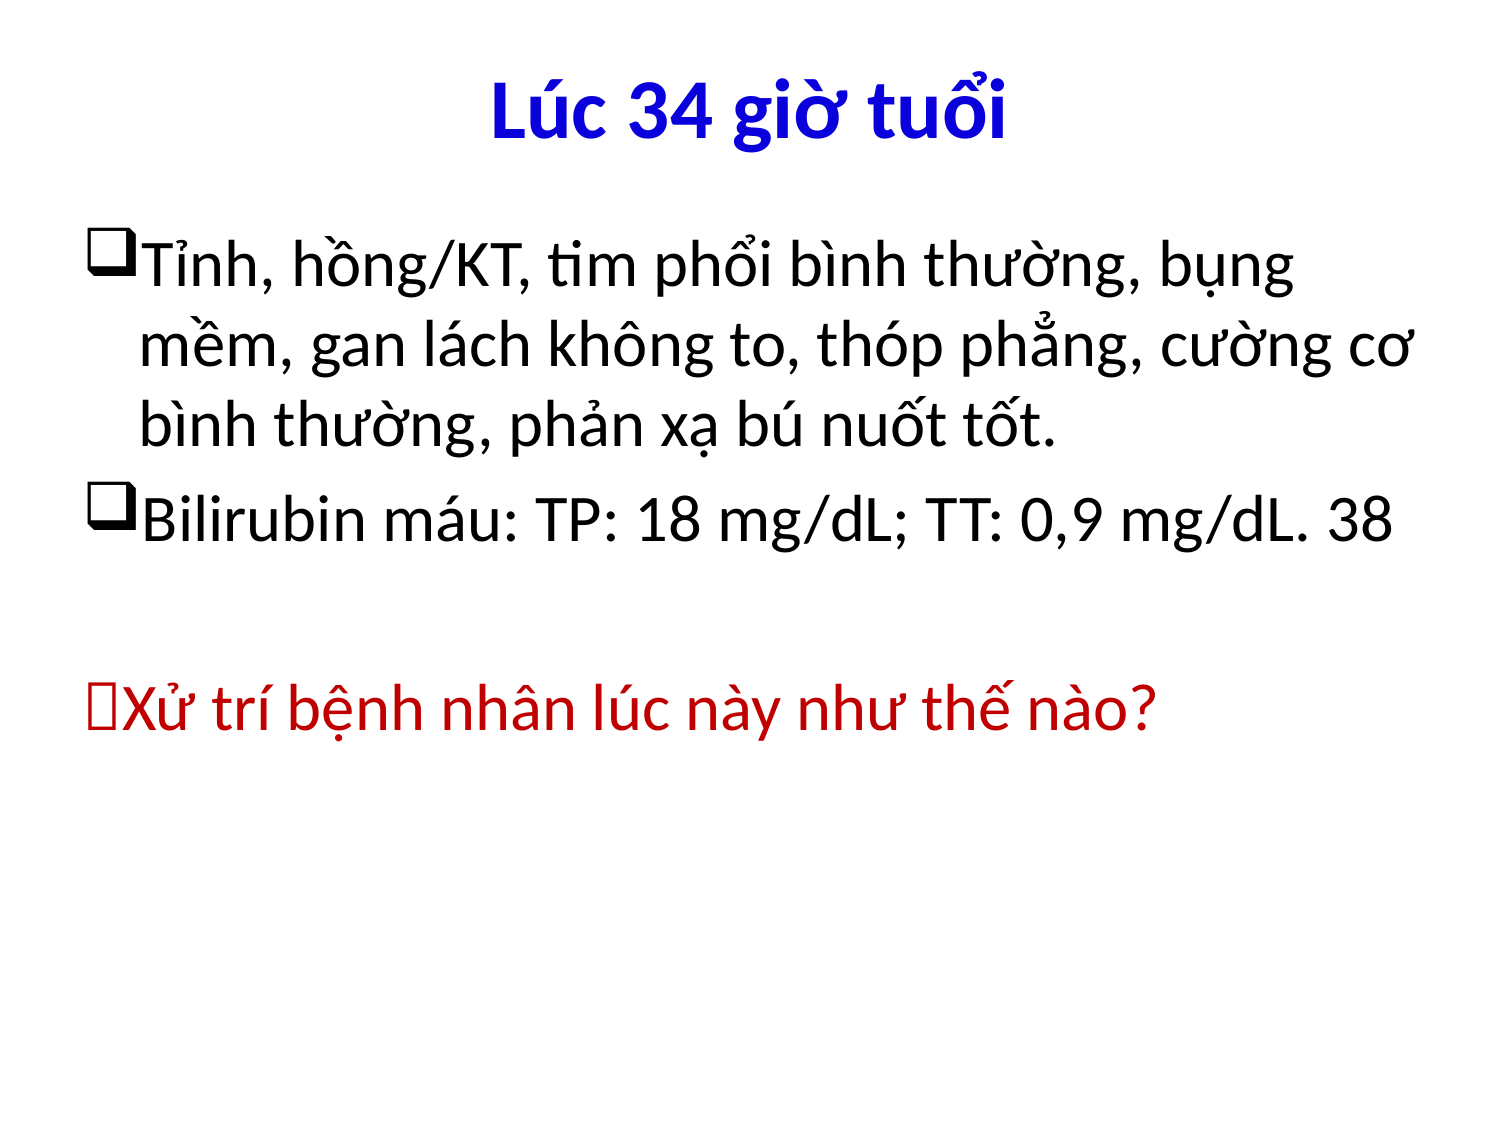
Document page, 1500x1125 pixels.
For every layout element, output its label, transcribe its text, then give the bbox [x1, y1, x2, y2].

list Tỉnh, hồng/KT, tim phổi bình thường, bụng mềm, gan lách không to, thóp phẳng, cường cơ bình thường, phản xạ bú nuốt tốt. Bilirubin máu: TP: 18 mg/dL; TT: 0,9 mg/dL. 38 Xử trí bệnh nhân lúc này như thế nào? [74, 212, 1426, 1044]
title Lúc 34 giờ tuổi [74, 44, 1426, 164]
